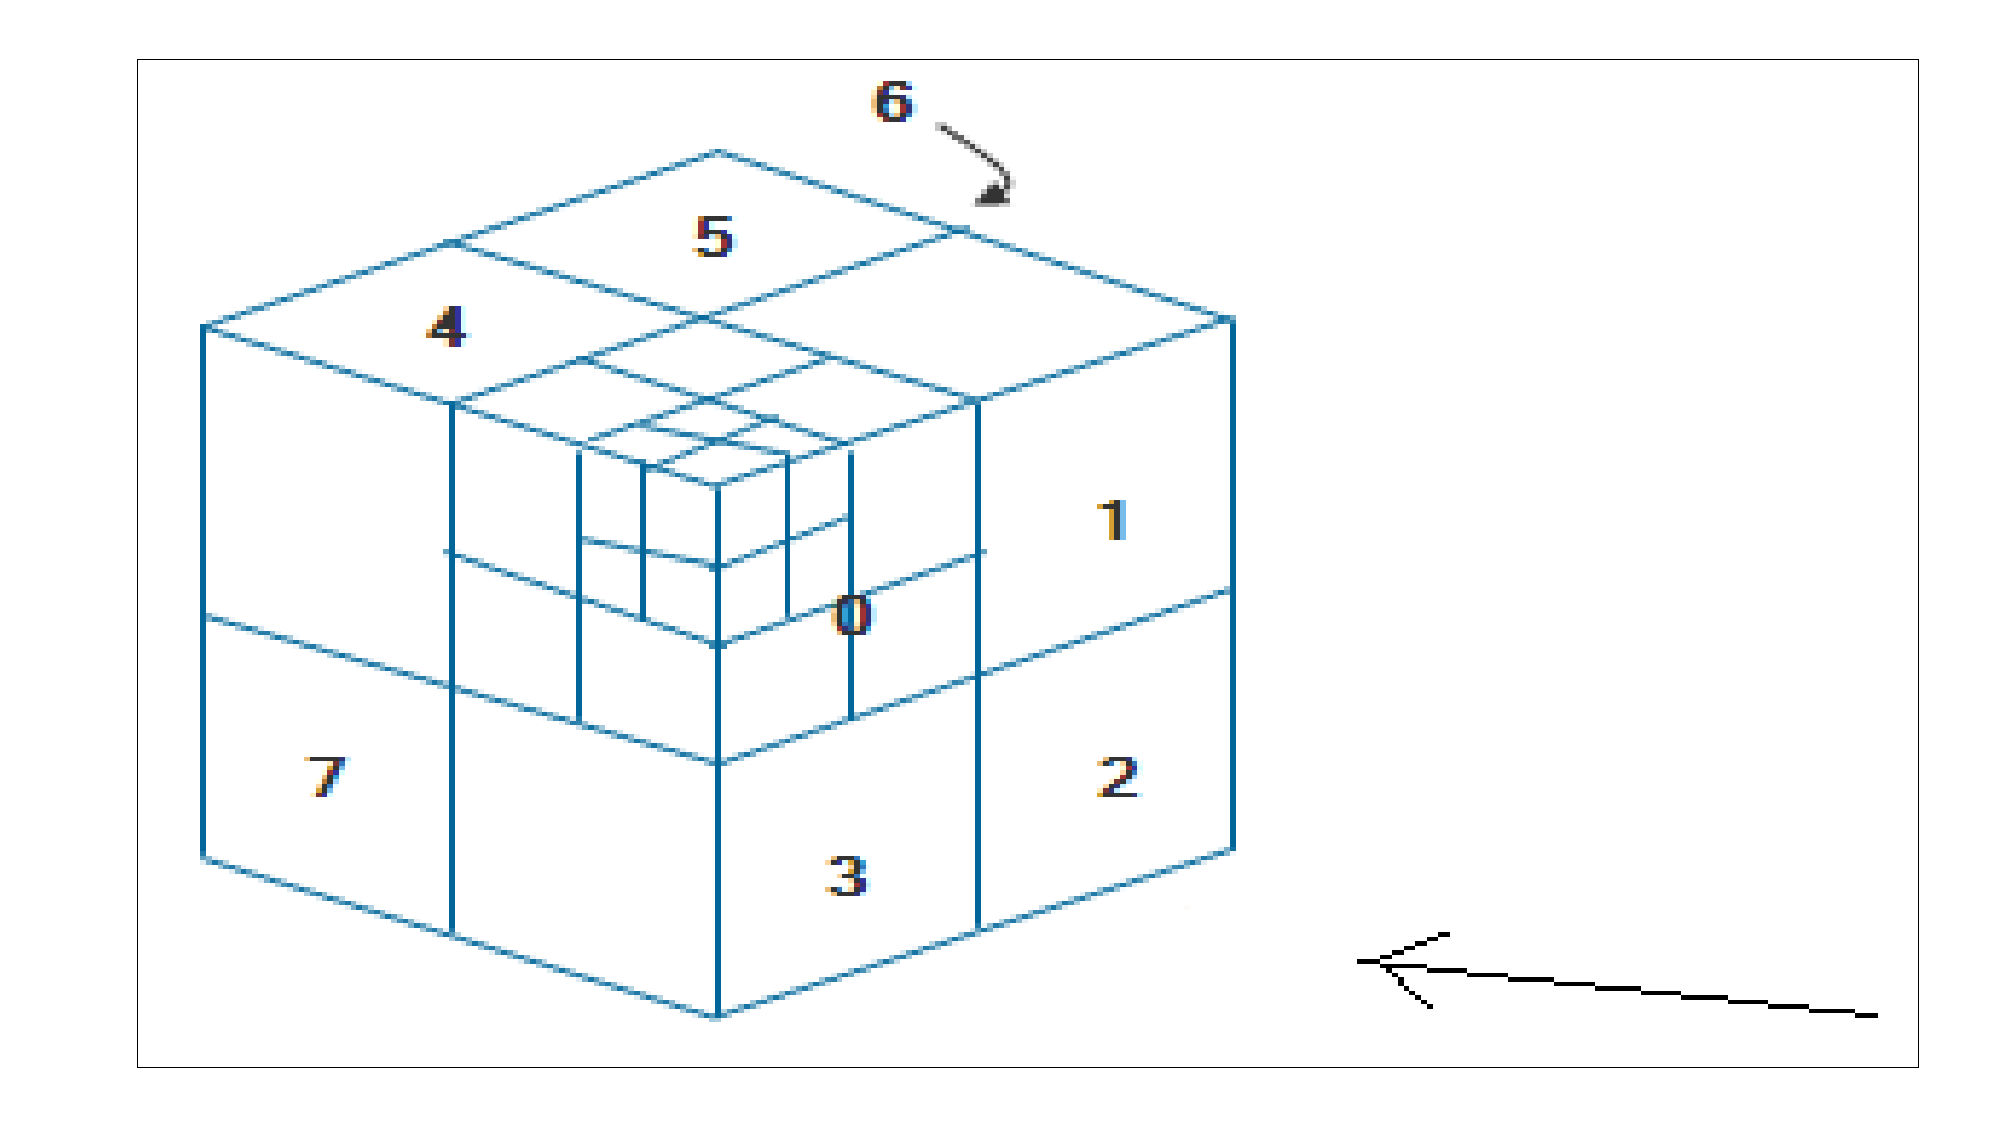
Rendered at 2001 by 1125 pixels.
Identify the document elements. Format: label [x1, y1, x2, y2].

list [137, 59, 1919, 1068]
